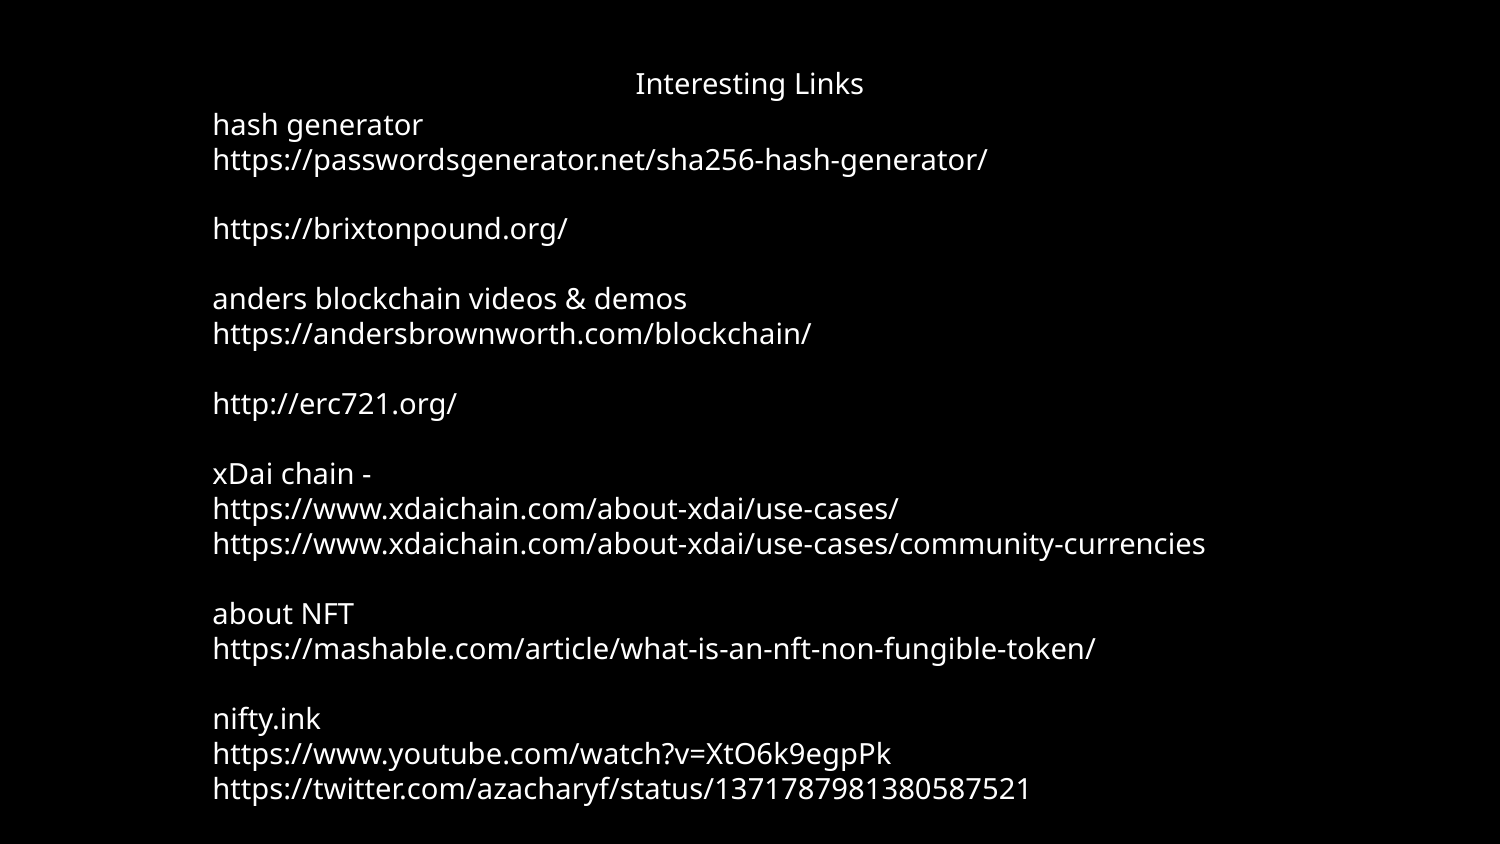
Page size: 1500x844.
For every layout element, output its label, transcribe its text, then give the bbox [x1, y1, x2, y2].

text_box Interesting Links [501, 50, 999, 90]
text_box hash generator https://passwordsgenerator.net/sha256-hash-generator/ https://brixtonpound.org/ anders blockchain videos & demos https://andersbrownworth.com/blockchain/ http://erc721.org/ xDai chain - https://www.xdaichain.com/about-xdai/use-cases/ https://www.xdaichain.com/about-xdai/use-cases/community-currencies about NFT https://mashable.com/article/what-is-an-nft-non-fungible-token/ nifty.ink https://www.youtube.com/watch?v=XtO6k9egpPk https://twitter.com/azacharyf/status/1371787981380587521 [197, 90, 1409, 844]
